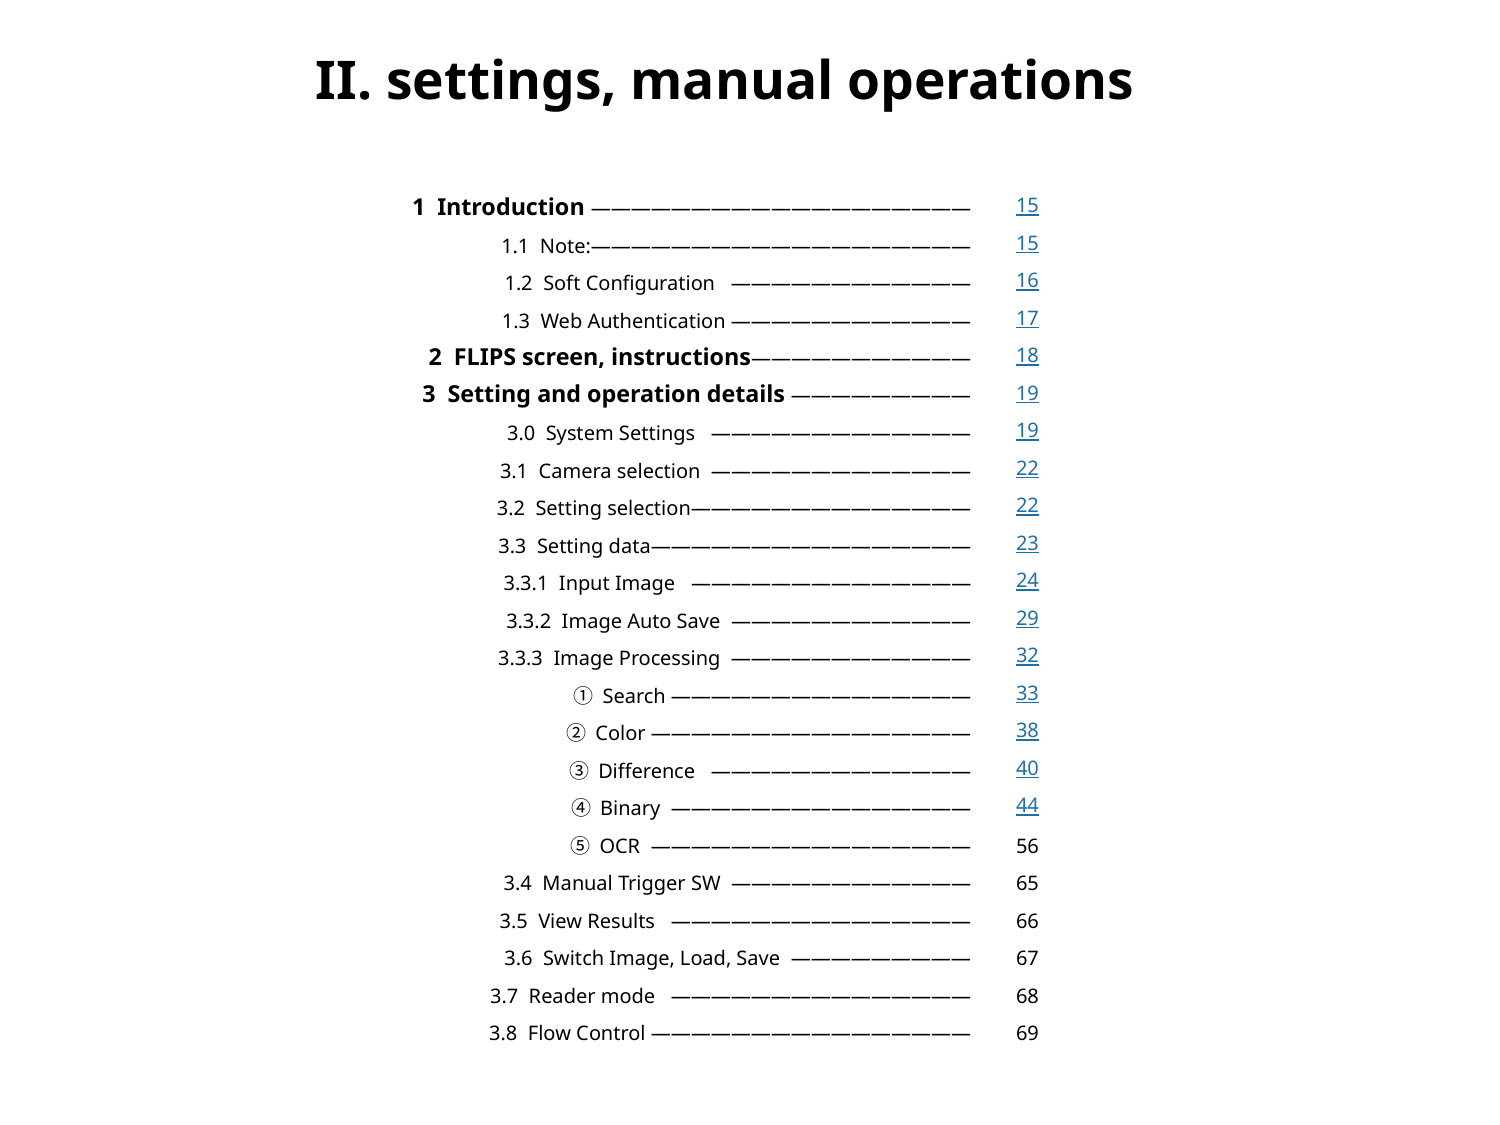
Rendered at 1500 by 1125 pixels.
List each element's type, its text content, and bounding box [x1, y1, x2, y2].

text_box II. settings, manual operations [301, 6, 1258, 118]
text_box 1 Introduction ――――――――――――――――――― 1.1 Note:――――――――――――――――――― 1.2 Soft Configuration ―――――――――――― 1.3 Web Authentication ―――――――――――― 2 FLIPS screen, instructions――――――――――― 3 Setting and operation details ――――――――― 3.0 System Settings ――――――――――――― 3.1 Camera selection ――――――――――――― 3.2 Setting selection―――――――――――――― 3.3 Setting data―――――――――――――――― 3.3.1 Input Image ―――――――――――――― 3.3.2 Image Auto Save ―――――――――――― 3.3.3 Image Processing ―――――――――――― ① Search ――――――――――――――― ② Color ―――――――――――――――― ③ Difference ――――――――――――― ④ Binary ――――――――――――――― ⑤ OCR ―――――――――――――――― 3.4 Manual Trigger SW ―――――――――――― 3.5 View Results ――――――――――――――― 3.6 Switch Image, Load, Save ――――――――― 3.7 Reader mode ――――――――――――――― 3.8 Flow Control ―――――――――――――――― [276, 174, 986, 1053]
text_box 15 15 16 17 18 19 19 22 22 23 24 29 32 33 38 40 44 56 65 66 67 68 69 [986, 174, 1069, 1053]
